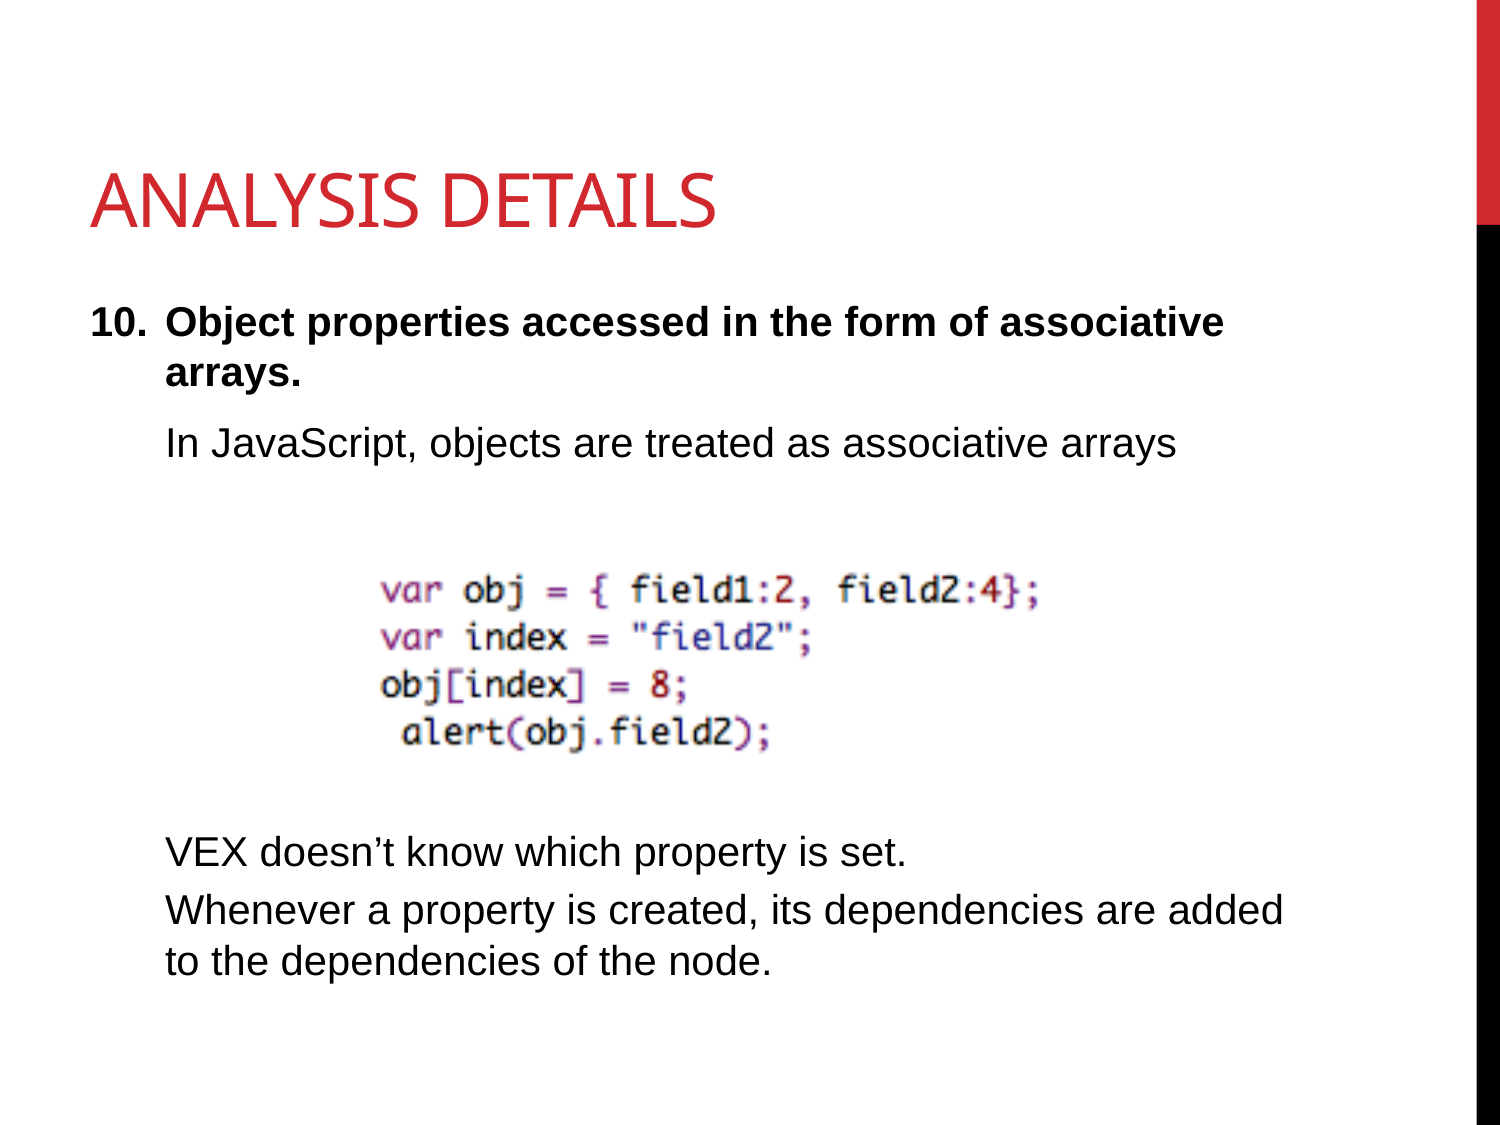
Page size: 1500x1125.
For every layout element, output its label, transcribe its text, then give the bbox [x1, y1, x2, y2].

list Object properties accessed in the form of associative arrays. In JavaScript, objects are treated as associative arrays VEX doesn’t know which property is set. Whenever a property is created, its dependencies are added to the dependencies of the node. [75, 287, 1325, 1005]
picture [351, 561, 1094, 776]
title Analysis Details [75, 25, 1025, 250]
